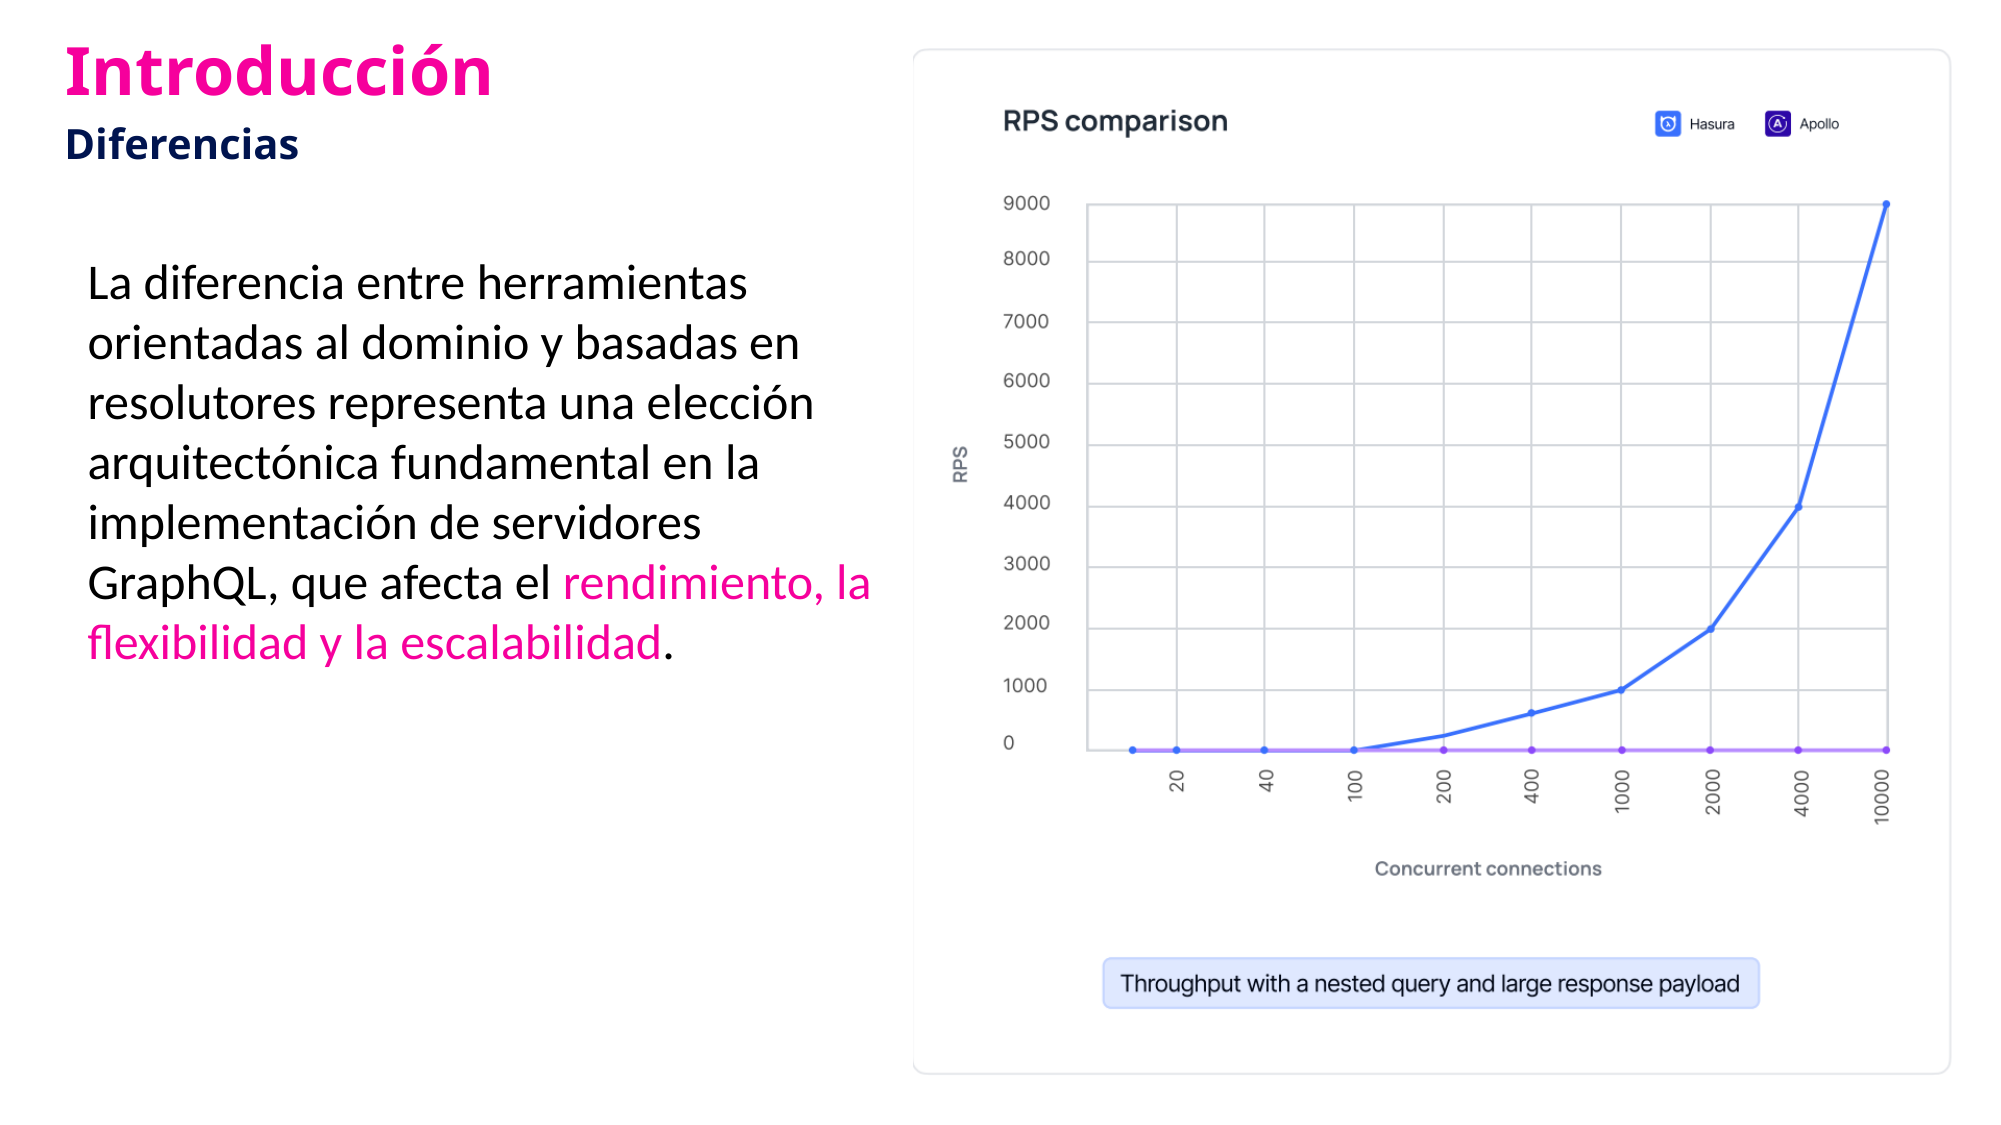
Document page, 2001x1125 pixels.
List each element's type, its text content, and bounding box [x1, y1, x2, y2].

text_box Diferencias [64, 117, 913, 175]
picture [913, 45, 1961, 1080]
title Introducción [50, 30, 1776, 118]
text_box La diferencia entre herramientas orientadas al dominio y basadas en resolutores representa una elección arquitectónica fundamental en la implementación de servidores GraphQL, que afecta el rendimiento, la flexibilidad y la escalabilidad. [87, 249, 878, 670]
